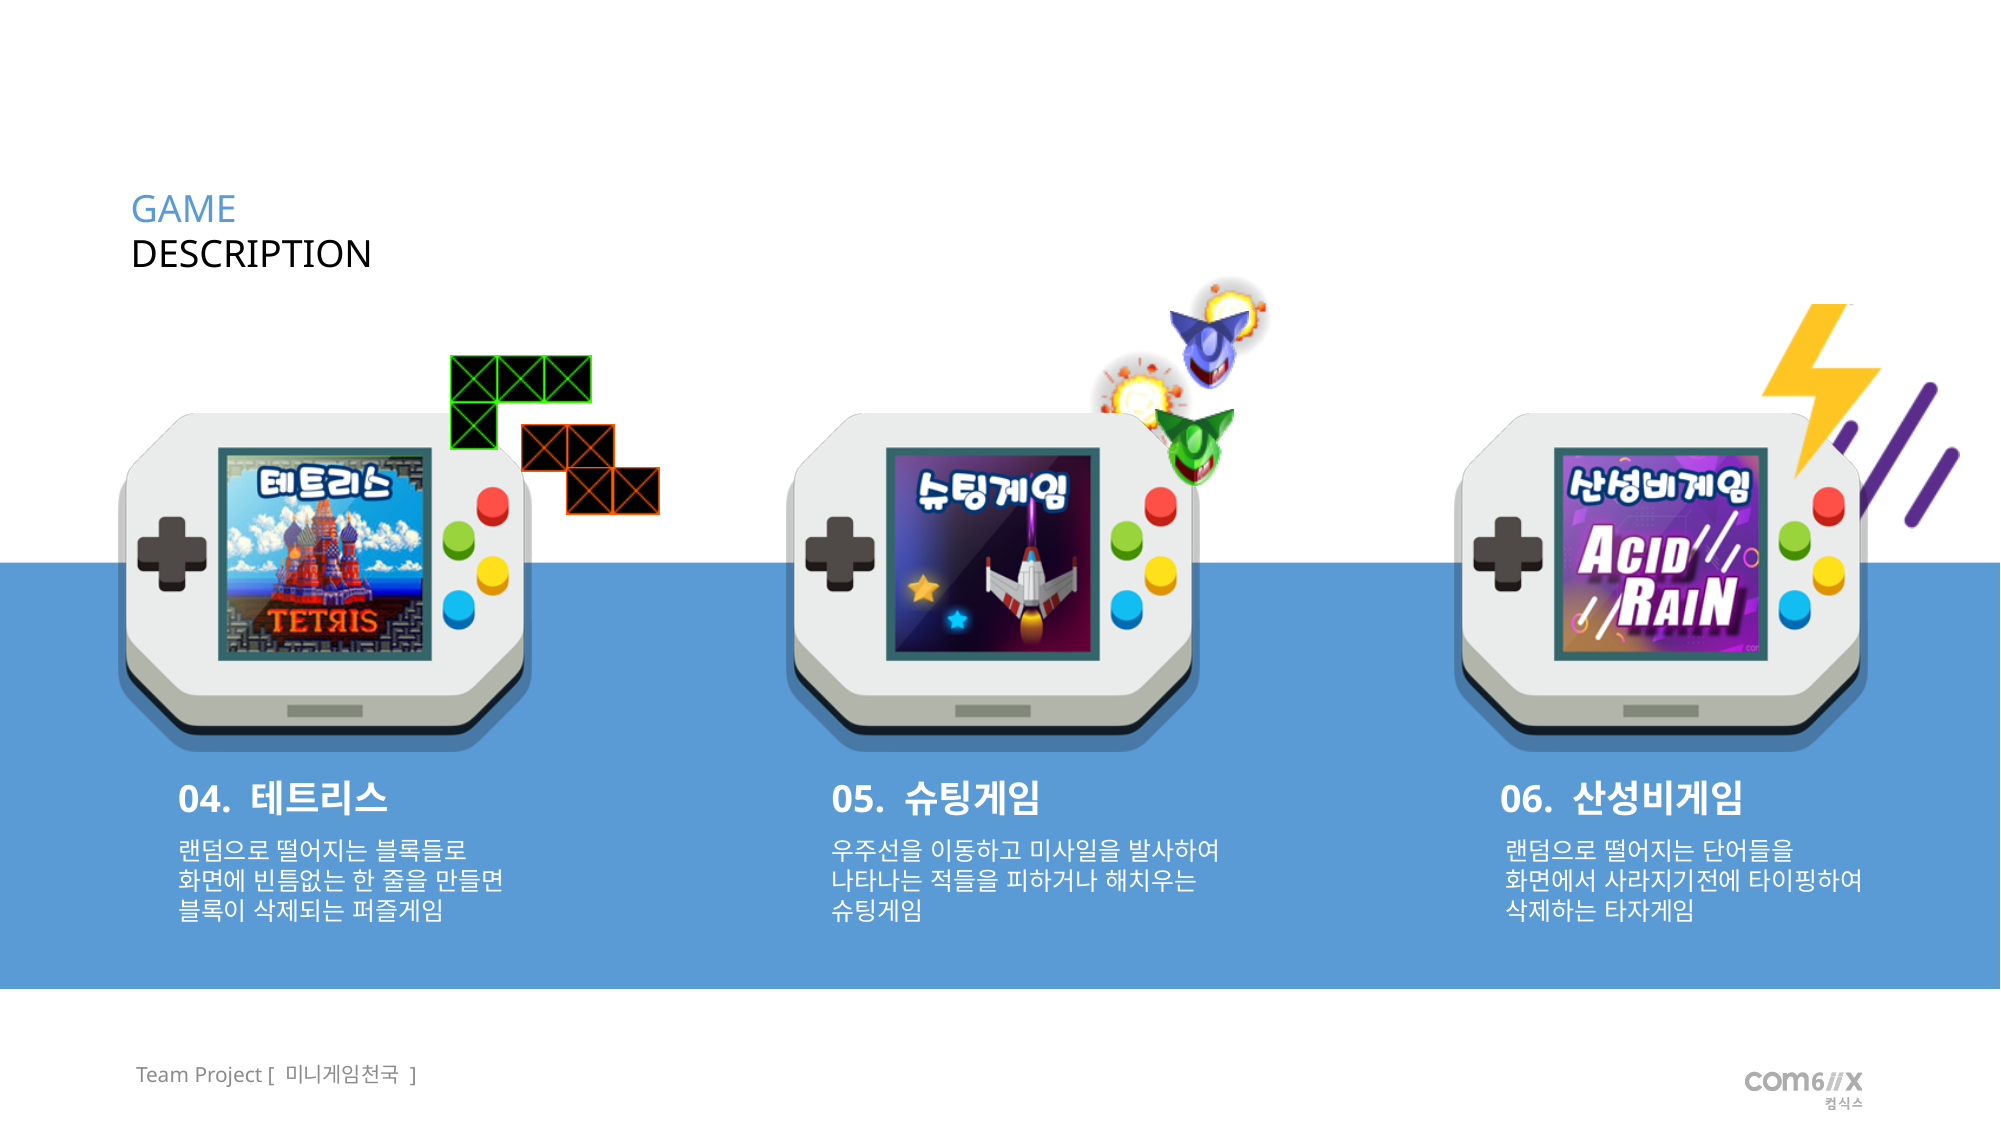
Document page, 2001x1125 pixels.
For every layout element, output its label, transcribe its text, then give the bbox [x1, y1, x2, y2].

picture [118, 355, 532, 752]
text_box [521, 424, 660, 515]
picture [785, 264, 1283, 752]
text_box [0, 561, 2000, 990]
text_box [474, 332, 568, 474]
text_box GAME DESCRIPTION [115, 177, 388, 282]
picture [1454, 304, 1960, 752]
picture [568, 355, 592, 403]
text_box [163, 767, 1885, 935]
